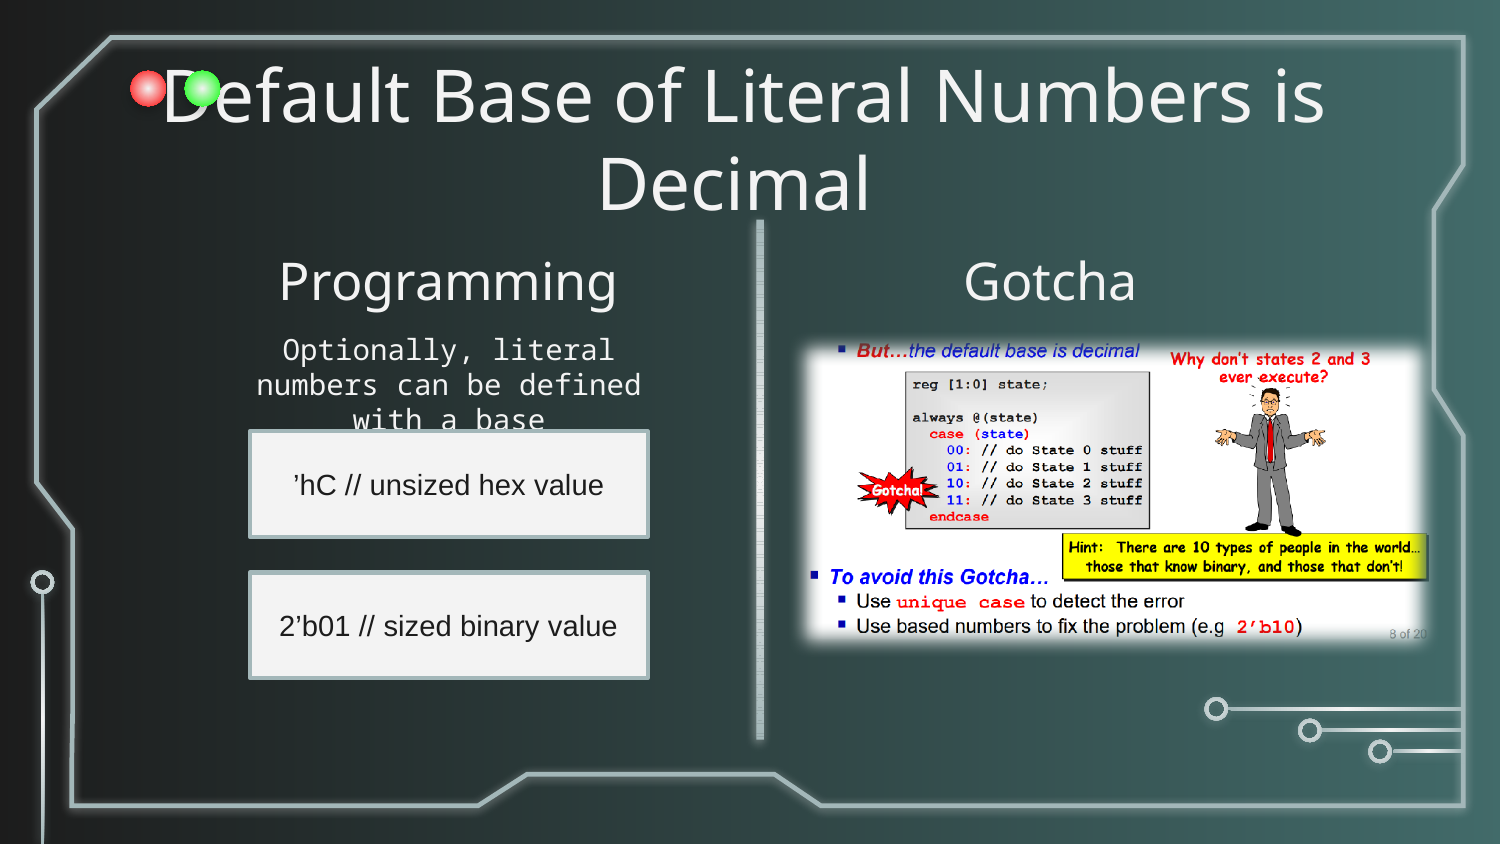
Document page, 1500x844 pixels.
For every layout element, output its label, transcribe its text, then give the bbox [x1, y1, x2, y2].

title Programming [199, 250, 698, 316]
picture [787, 329, 1440, 659]
title Gotcha [802, 250, 1301, 326]
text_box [1204, 696, 1465, 764]
text_box [130, 70, 166, 107]
title Default Base of Literal Numbers is Decimal [141, 56, 1347, 219]
subtitle Optionally, literal numbers can be defined with a base [199, 316, 698, 422]
text_box [756, 219, 764, 740]
text_box 2’b01 // sized binary value [248, 570, 650, 680]
text_box [184, 70, 221, 107]
text_box ’hC // unsized hex value [248, 429, 650, 539]
